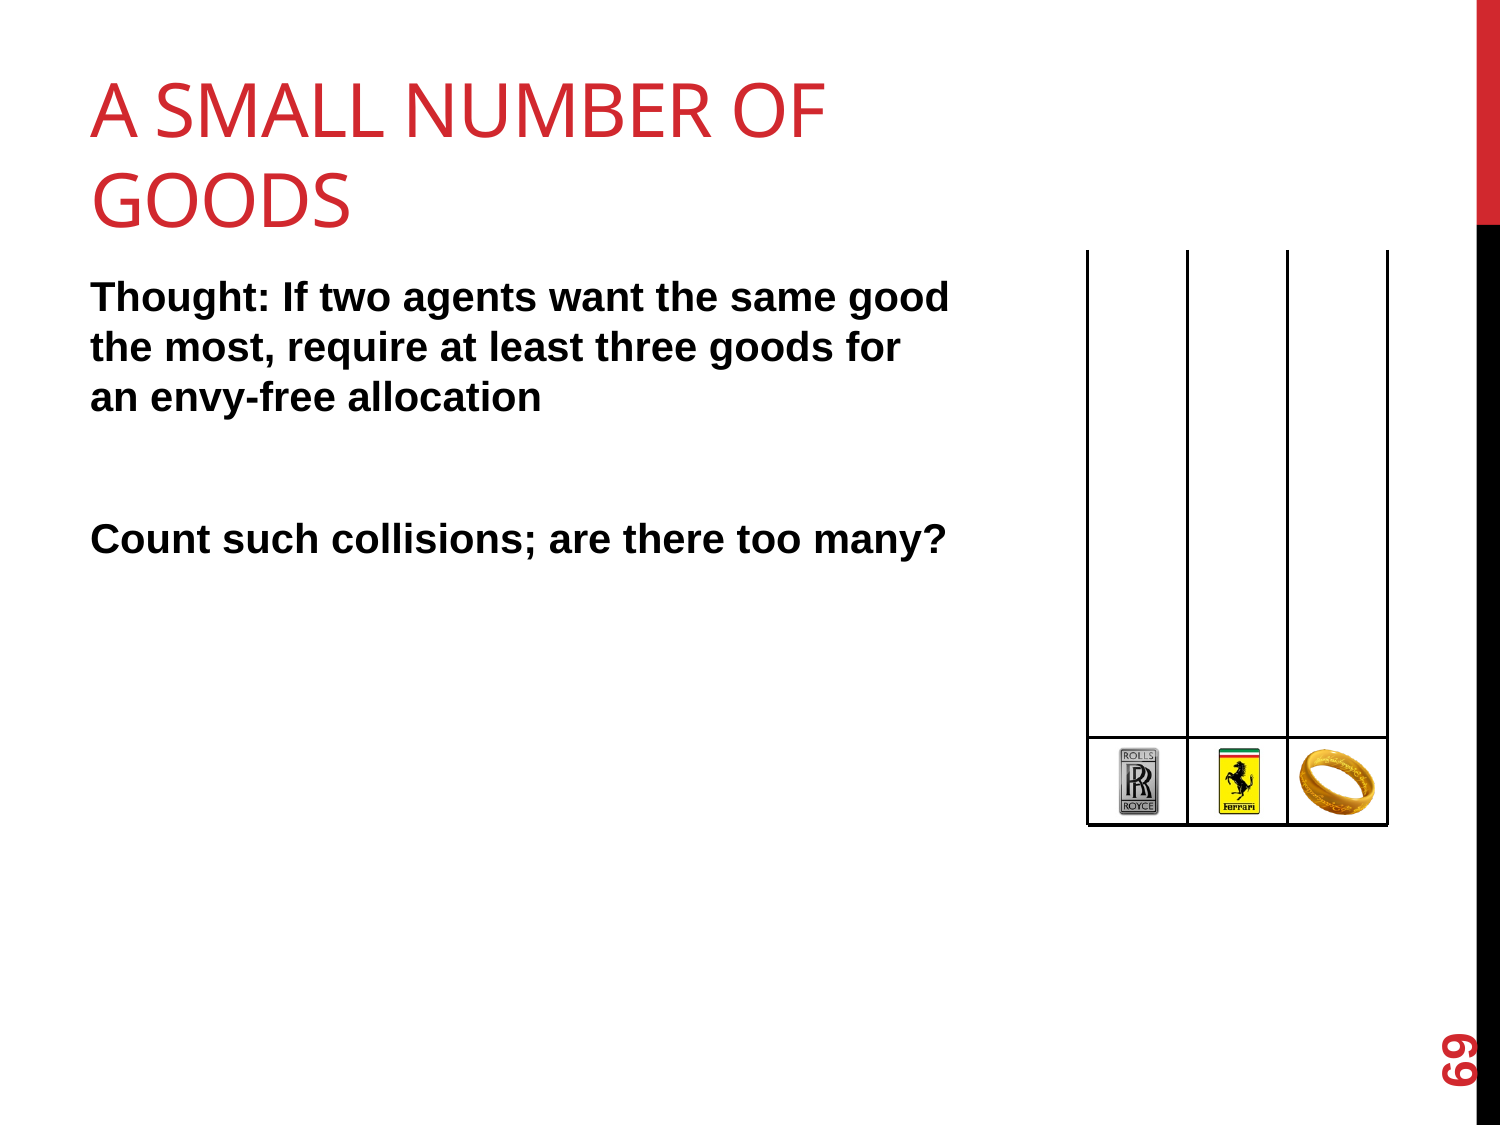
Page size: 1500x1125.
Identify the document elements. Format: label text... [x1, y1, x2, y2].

picture [1214, 741, 1265, 822]
picture [1299, 749, 1376, 816]
title A small number of goods [75, 25, 1025, 250]
list Thought: If two agents want the same good the most, require at least three goods for an envy-free allocation Count such collisions; are there too many? [75, 262, 975, 1005]
slide_number 69 [1427, 887, 1488, 1104]
picture [1114, 740, 1163, 822]
